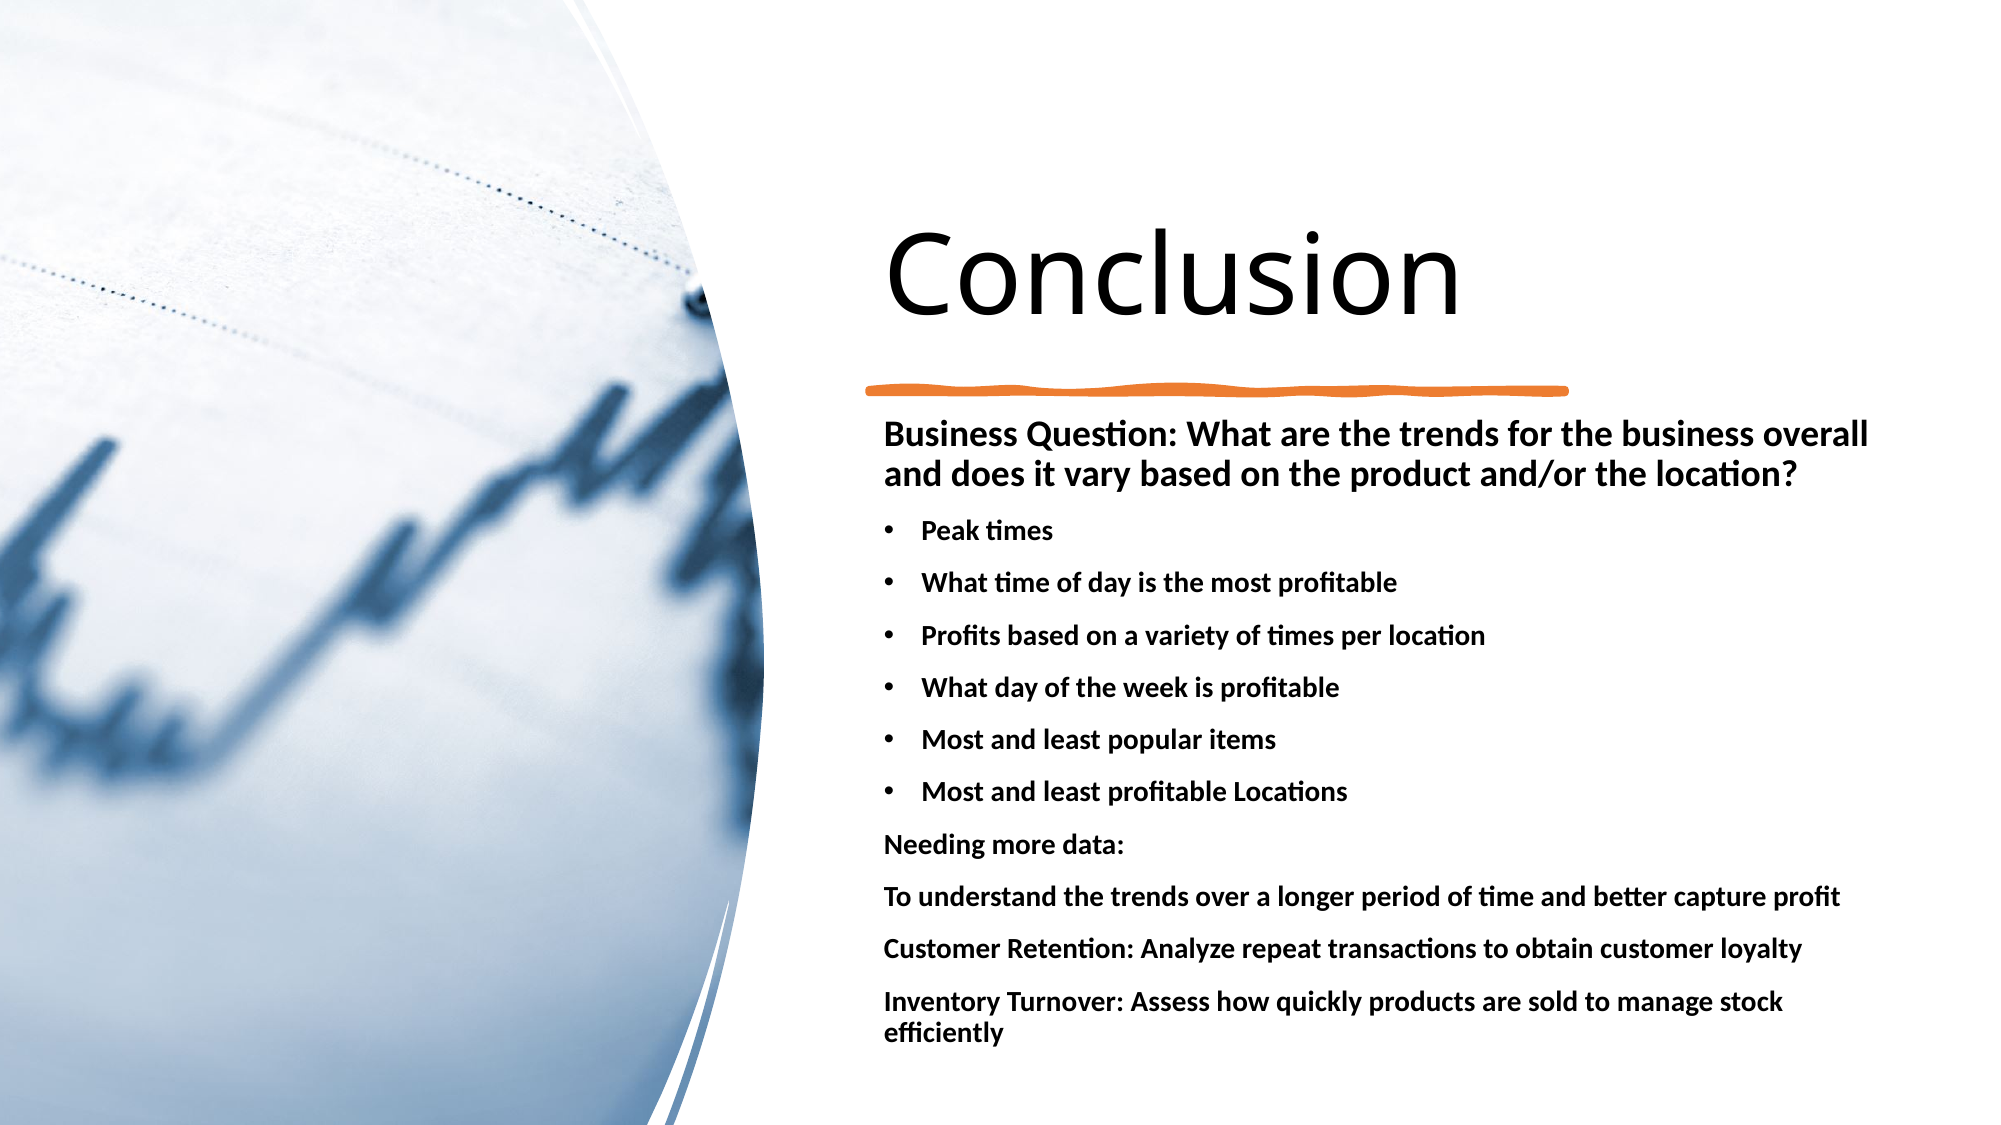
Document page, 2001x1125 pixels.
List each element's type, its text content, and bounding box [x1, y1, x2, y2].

list Business Question: What are the trends for the business overall and does it vary based on the product and/or the location? Peak times What time of day is the most profitable Profits based on a variety of times per location What day of the week is profitable Most and least popular items Most and least profitable Locations Needing more data: To understand the trends over a longer period of time and better capture profit Customer Retention: Analyze repeat transactions to obtain customer loyalty Inventory Turnover: Assess how quickly products are sold to manage stock efficiently [869, 406, 1907, 952]
text_box [867, 385, 1567, 396]
title Conclusion [869, 53, 1895, 347]
picture [0, 0, 764, 1125]
text_box [764, 0, 2000, 1125]
